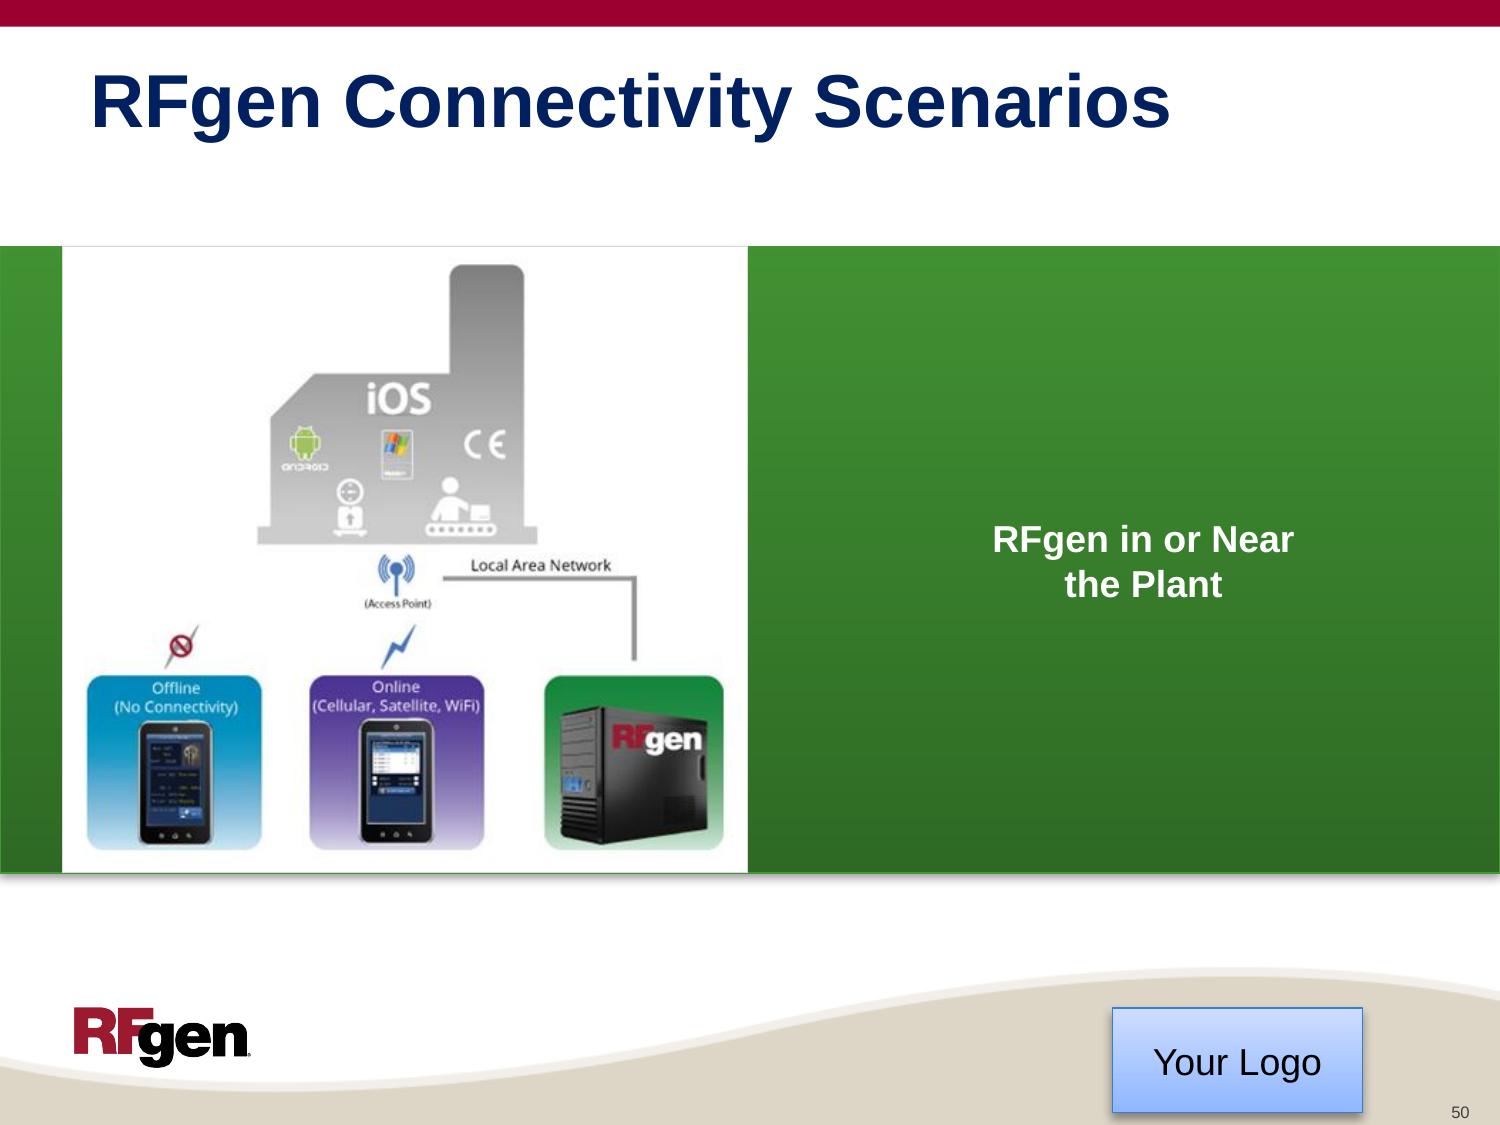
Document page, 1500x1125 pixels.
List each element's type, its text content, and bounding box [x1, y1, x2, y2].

title RFgen Connectivity Scenarios [75, 45, 1425, 233]
slide_number 50 [1429, 1081, 1492, 1125]
text_box [0, 246, 61, 874]
picture [62, 246, 748, 874]
text_box RFgen in or Near the Plant [949, 507, 1338, 613]
picture [0, 958, 1500, 1125]
text_box [748, 246, 1500, 874]
